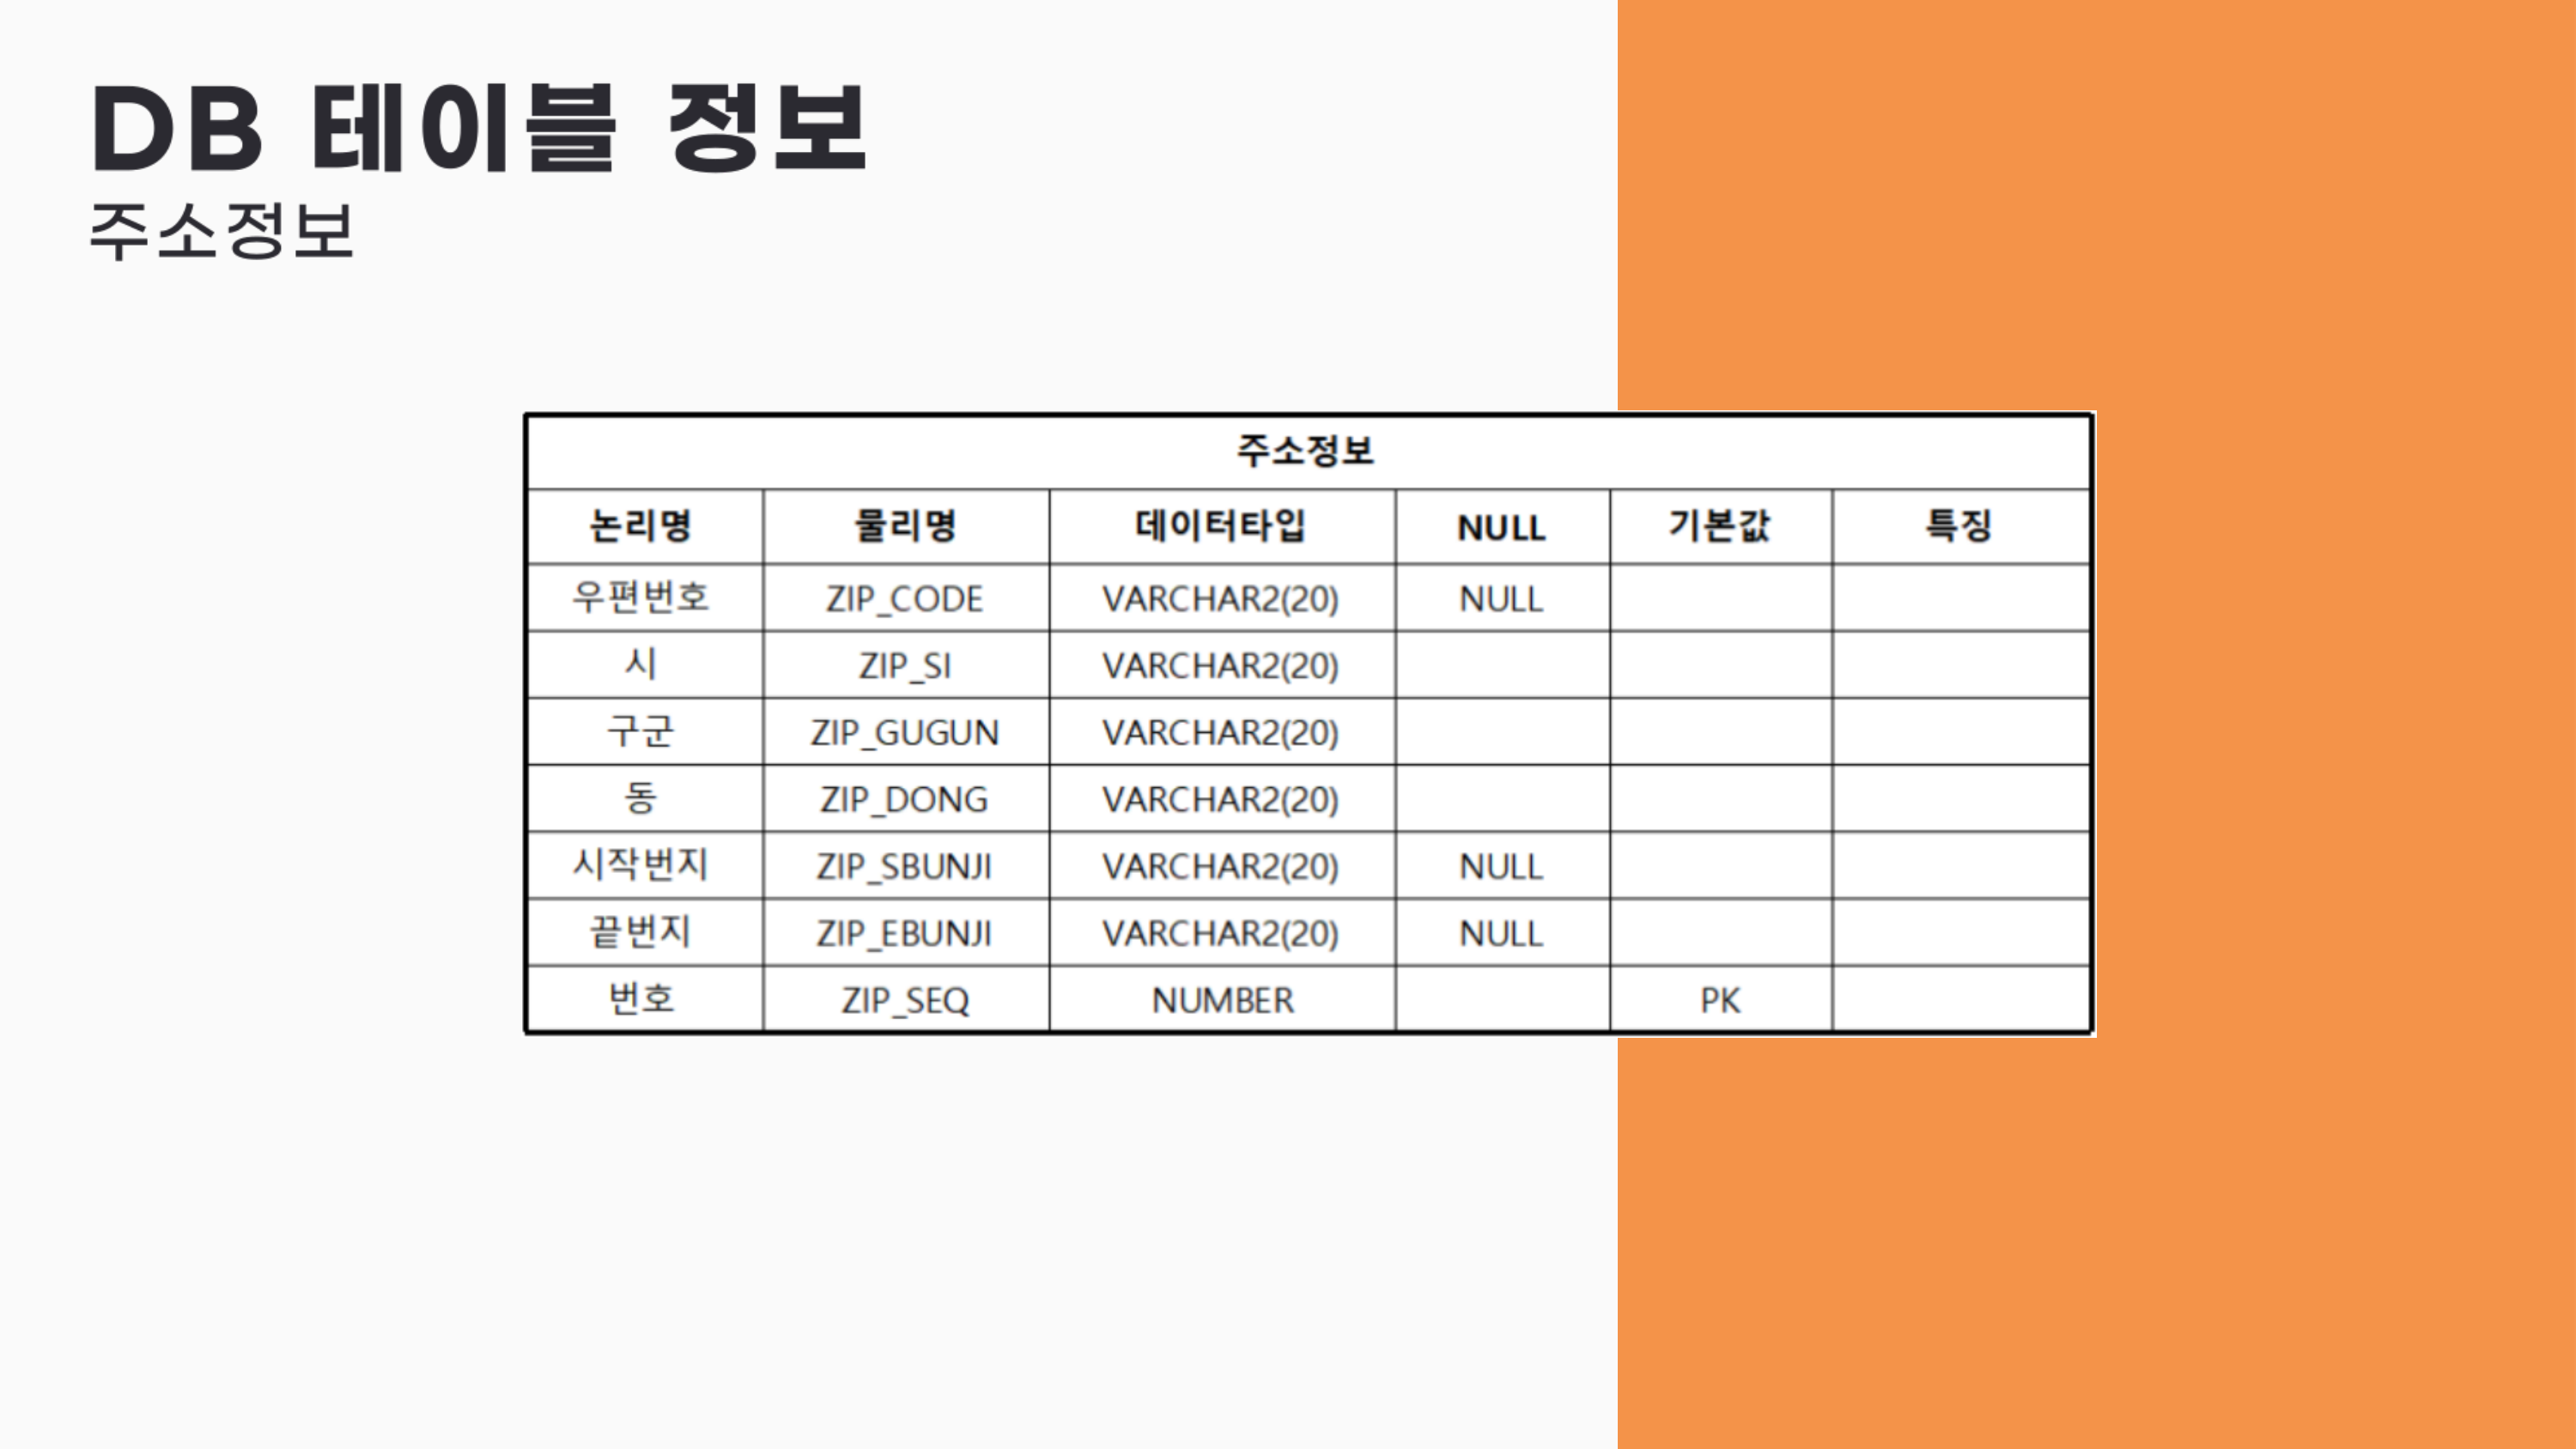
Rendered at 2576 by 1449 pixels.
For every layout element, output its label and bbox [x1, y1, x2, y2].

text_box [1617, 0, 2576, 1449]
text_box [521, 410, 2098, 1038]
picture [72, 52, 914, 294]
